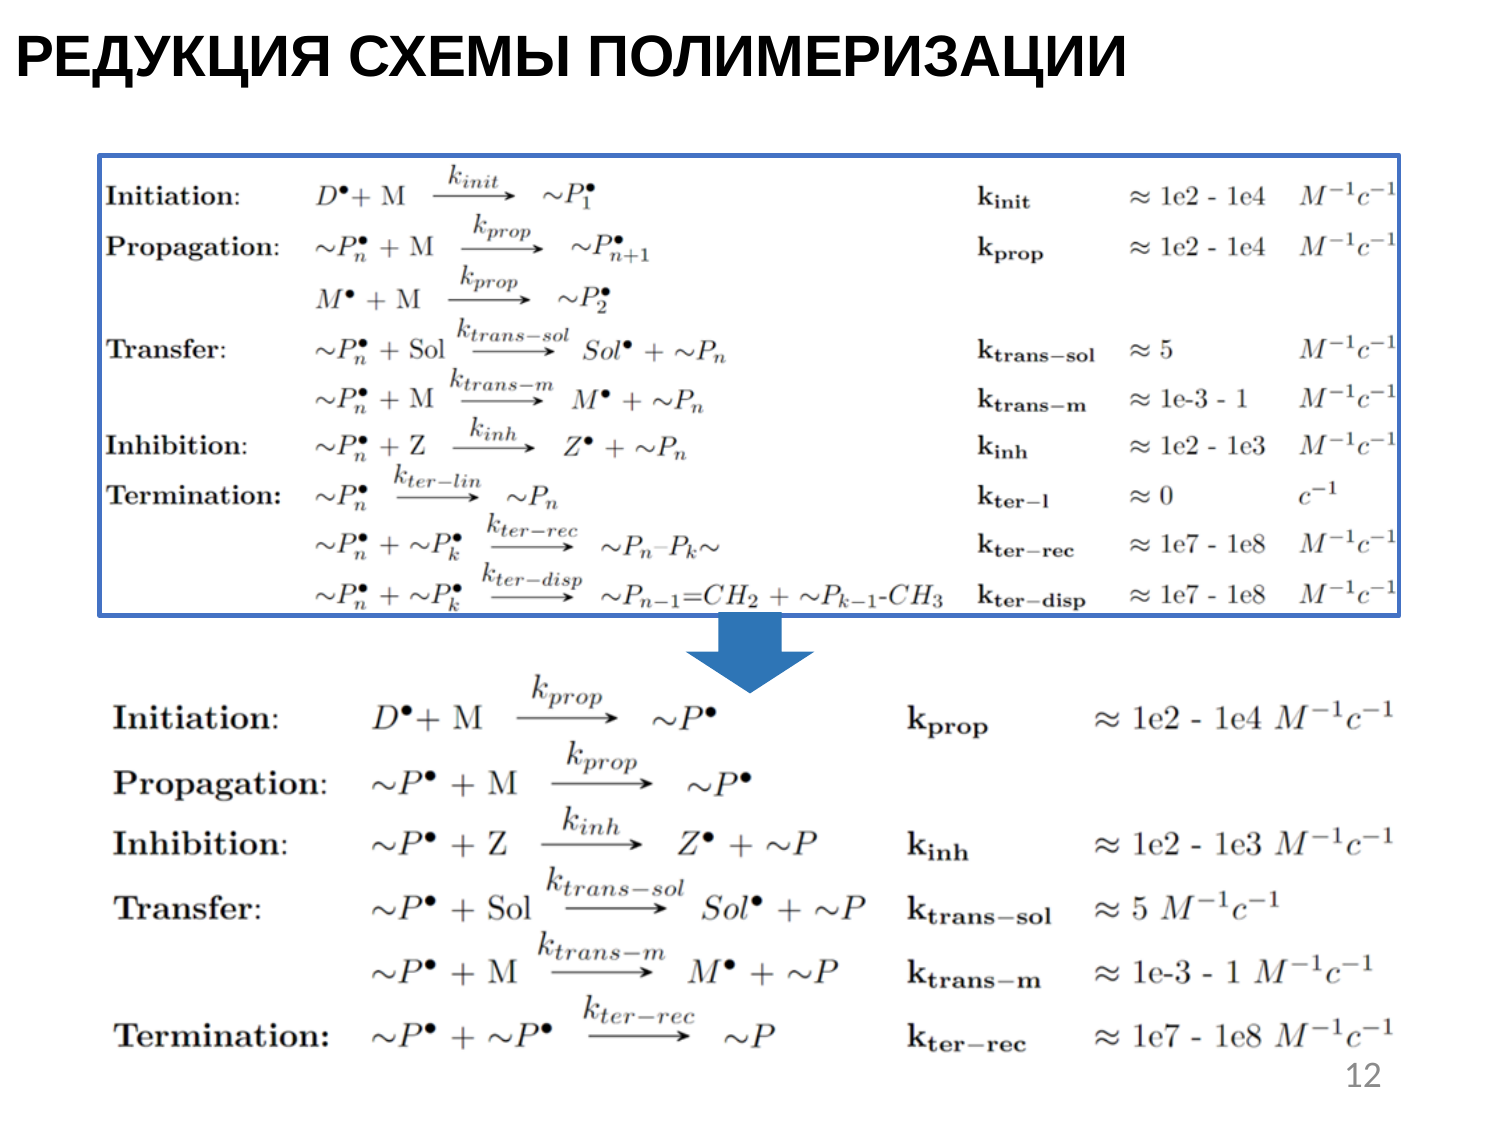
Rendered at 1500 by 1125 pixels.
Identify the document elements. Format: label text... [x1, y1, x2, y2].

picture [102, 667, 1397, 1061]
text_box [685, 614, 815, 667]
slide_number 12 [1059, 1061, 1397, 1103]
title Редукция схемы полимеризации [0, 0, 1500, 115]
picture [102, 157, 1397, 614]
